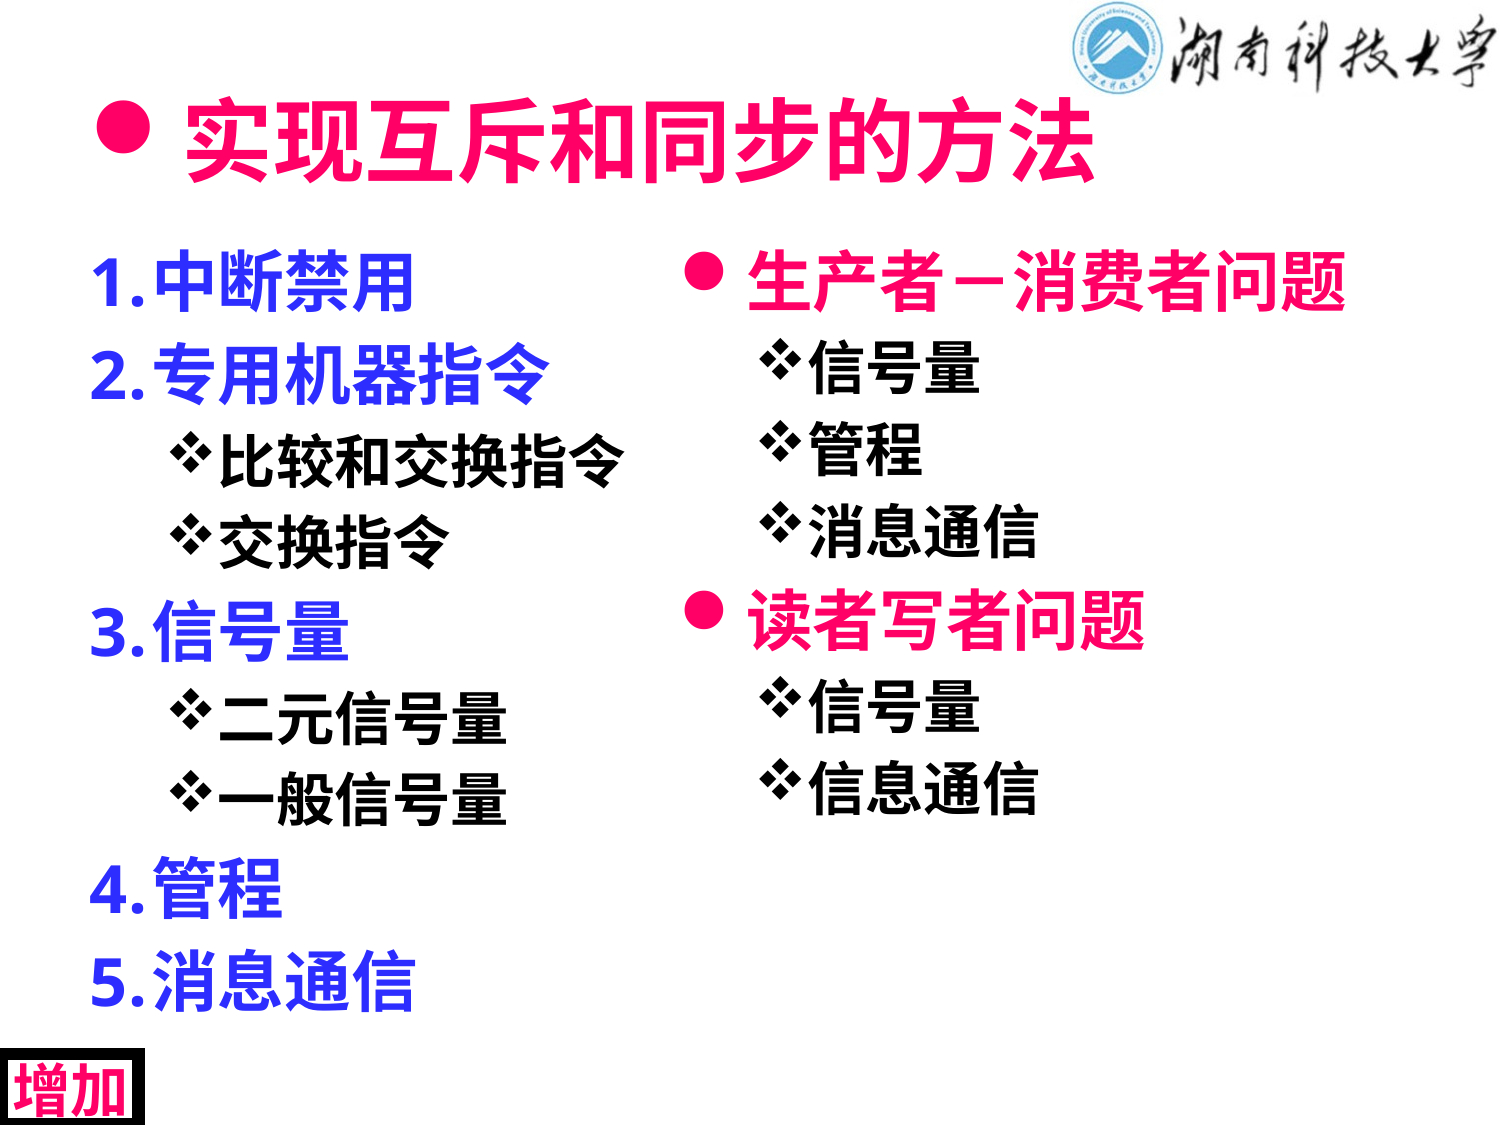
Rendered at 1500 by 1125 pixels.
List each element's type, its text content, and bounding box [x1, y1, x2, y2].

text_box 生产者－消费者问题 信号量 管程 消息通信 读者写者问题 信号量 信息通信 [664, 232, 1459, 975]
list 中断禁用 专用机器指令 比较和交换指令 交换指令 信号量 二元信号量 一般信号量 管程 消息通信 [74, 232, 644, 976]
picture [1069, 0, 1500, 97]
text_box 增加 [1, 1054, 139, 1125]
title 实现互斥和同步的方法 [74, 44, 1426, 233]
